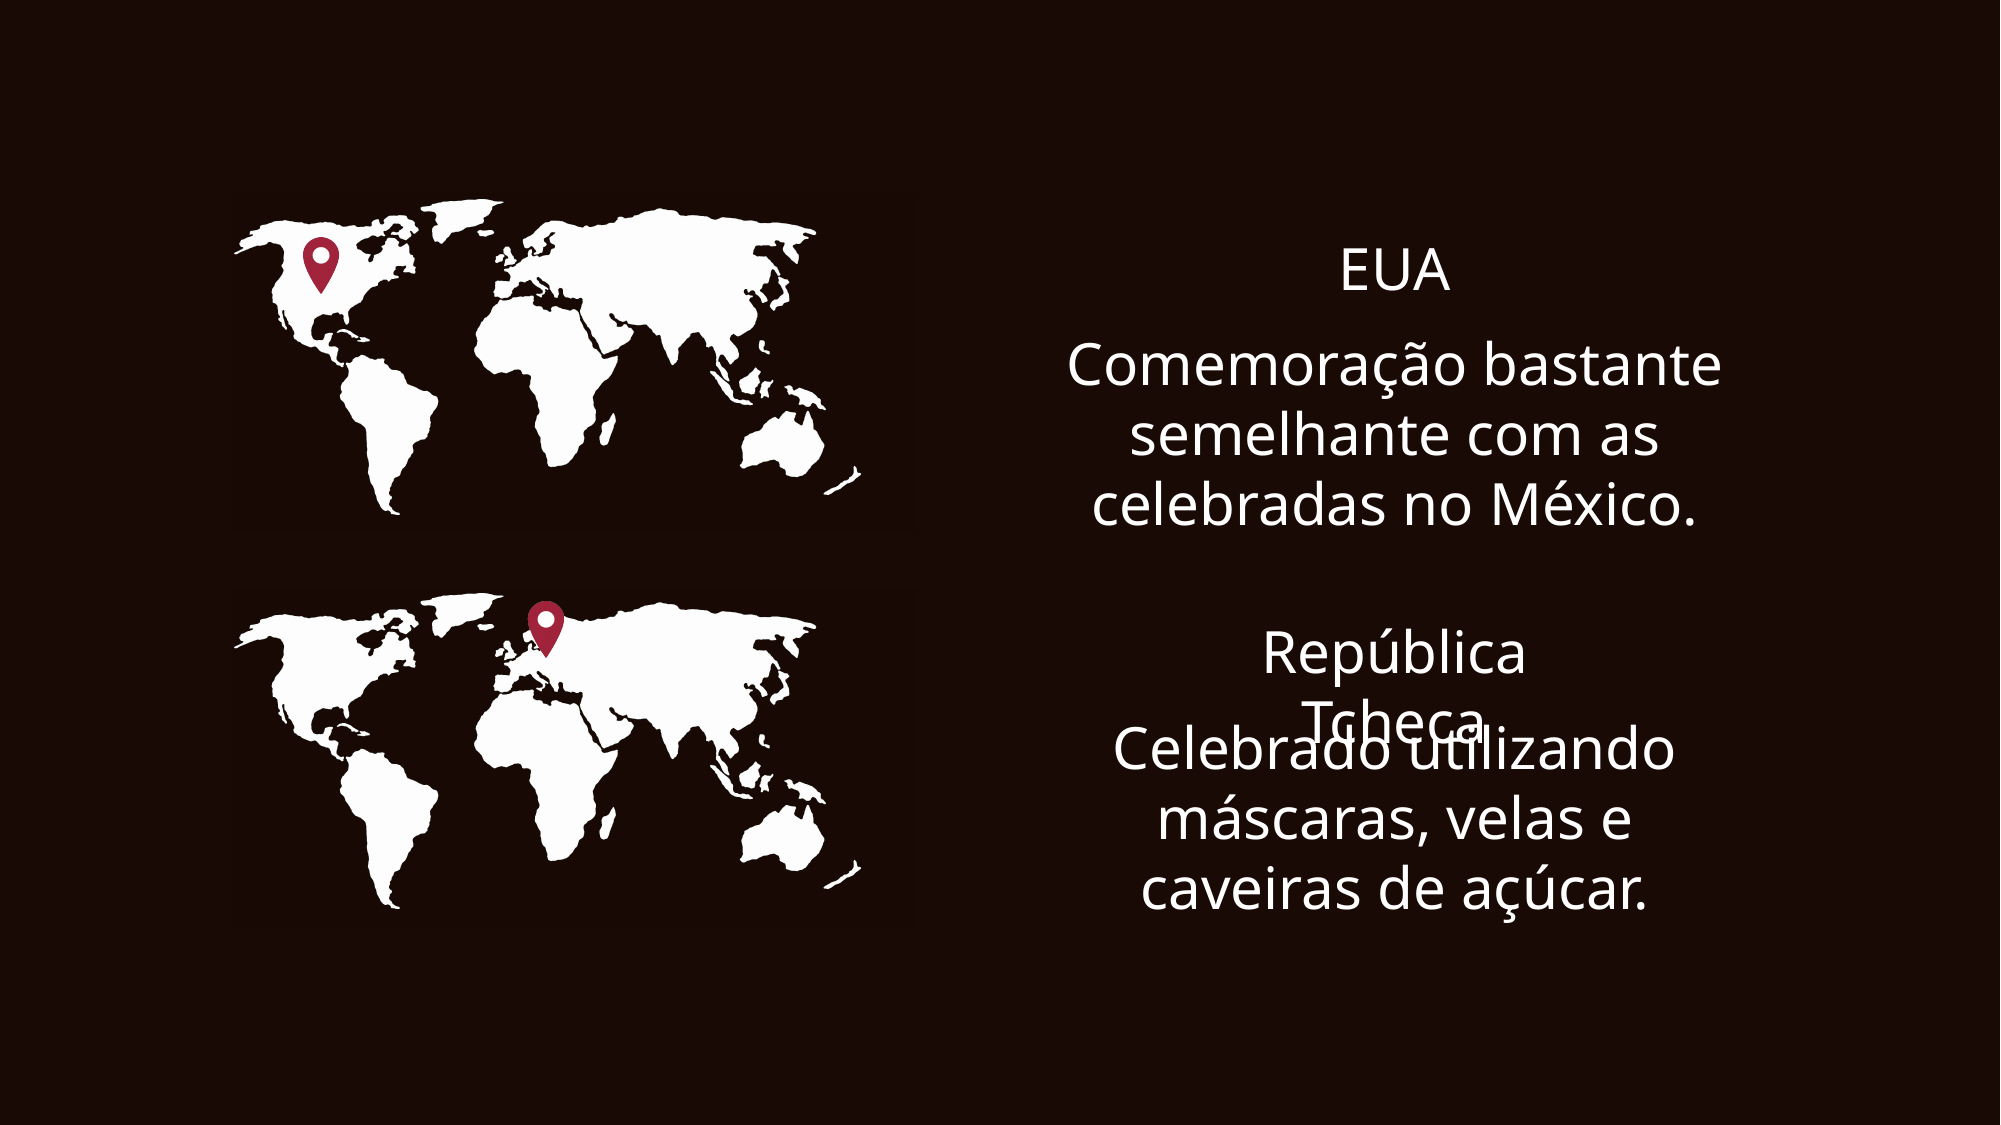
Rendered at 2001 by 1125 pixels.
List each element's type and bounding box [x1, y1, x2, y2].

picture [231, 193, 918, 535]
text_box [1034, 224, 1755, 477]
text_box [1034, 607, 1755, 861]
picture [231, 587, 918, 928]
